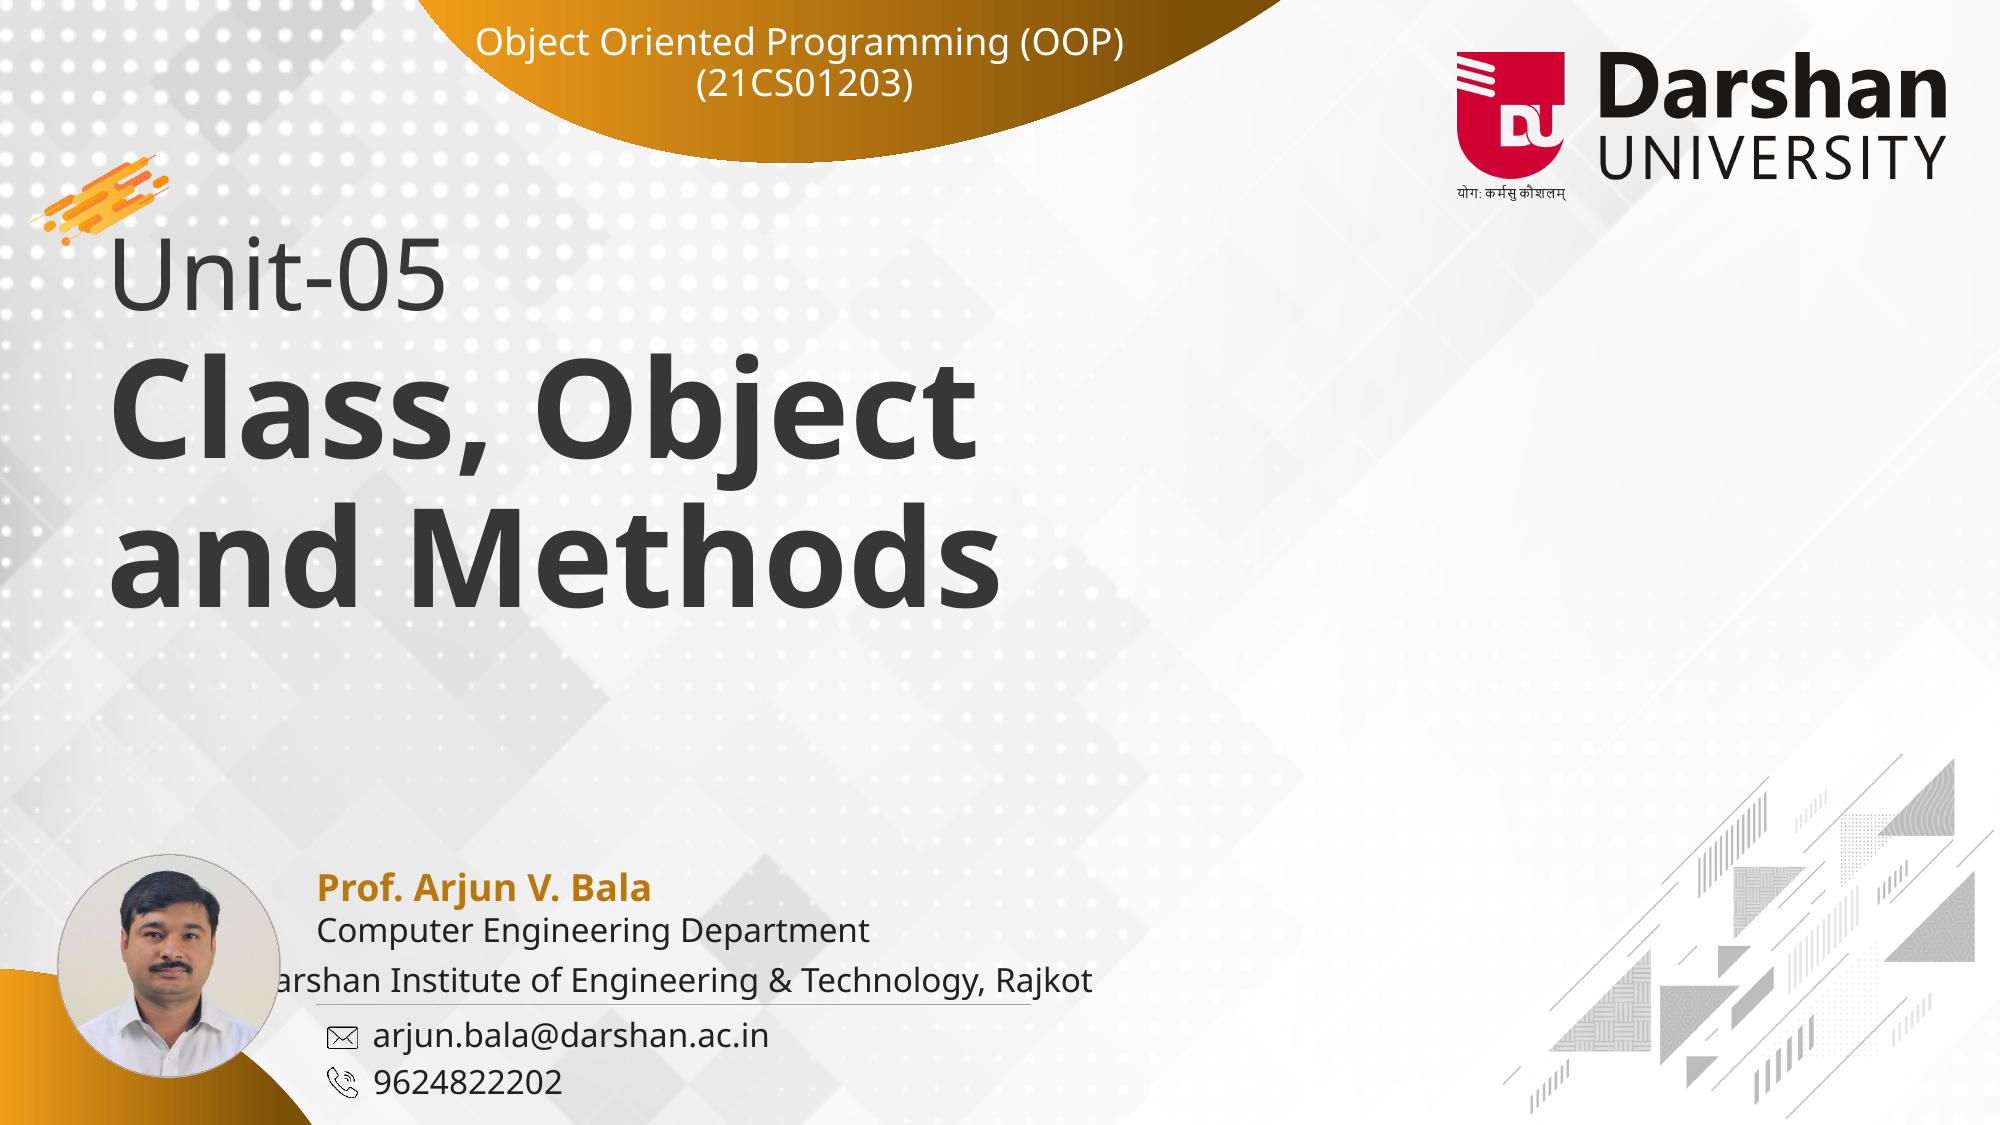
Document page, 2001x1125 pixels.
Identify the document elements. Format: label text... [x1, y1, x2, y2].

list Computer Engineering Department [301, 913, 915, 956]
list Prof. Arjun V. Bala [301, 865, 1217, 913]
picture [57, 854, 280, 1077]
list 9624822202 [358, 1059, 972, 1108]
title Unit-05 Class, Object and Methods [91, 184, 1246, 608]
picture [1457, 52, 1946, 201]
list arjun.bala@darshan.ac.in [357, 1013, 971, 1061]
picture [327, 1067, 358, 1098]
picture [327, 1022, 357, 1053]
list Object Oriented Programming (OOP) (21CS01203) [423, 3, 1186, 124]
picture [10, 137, 189, 265]
